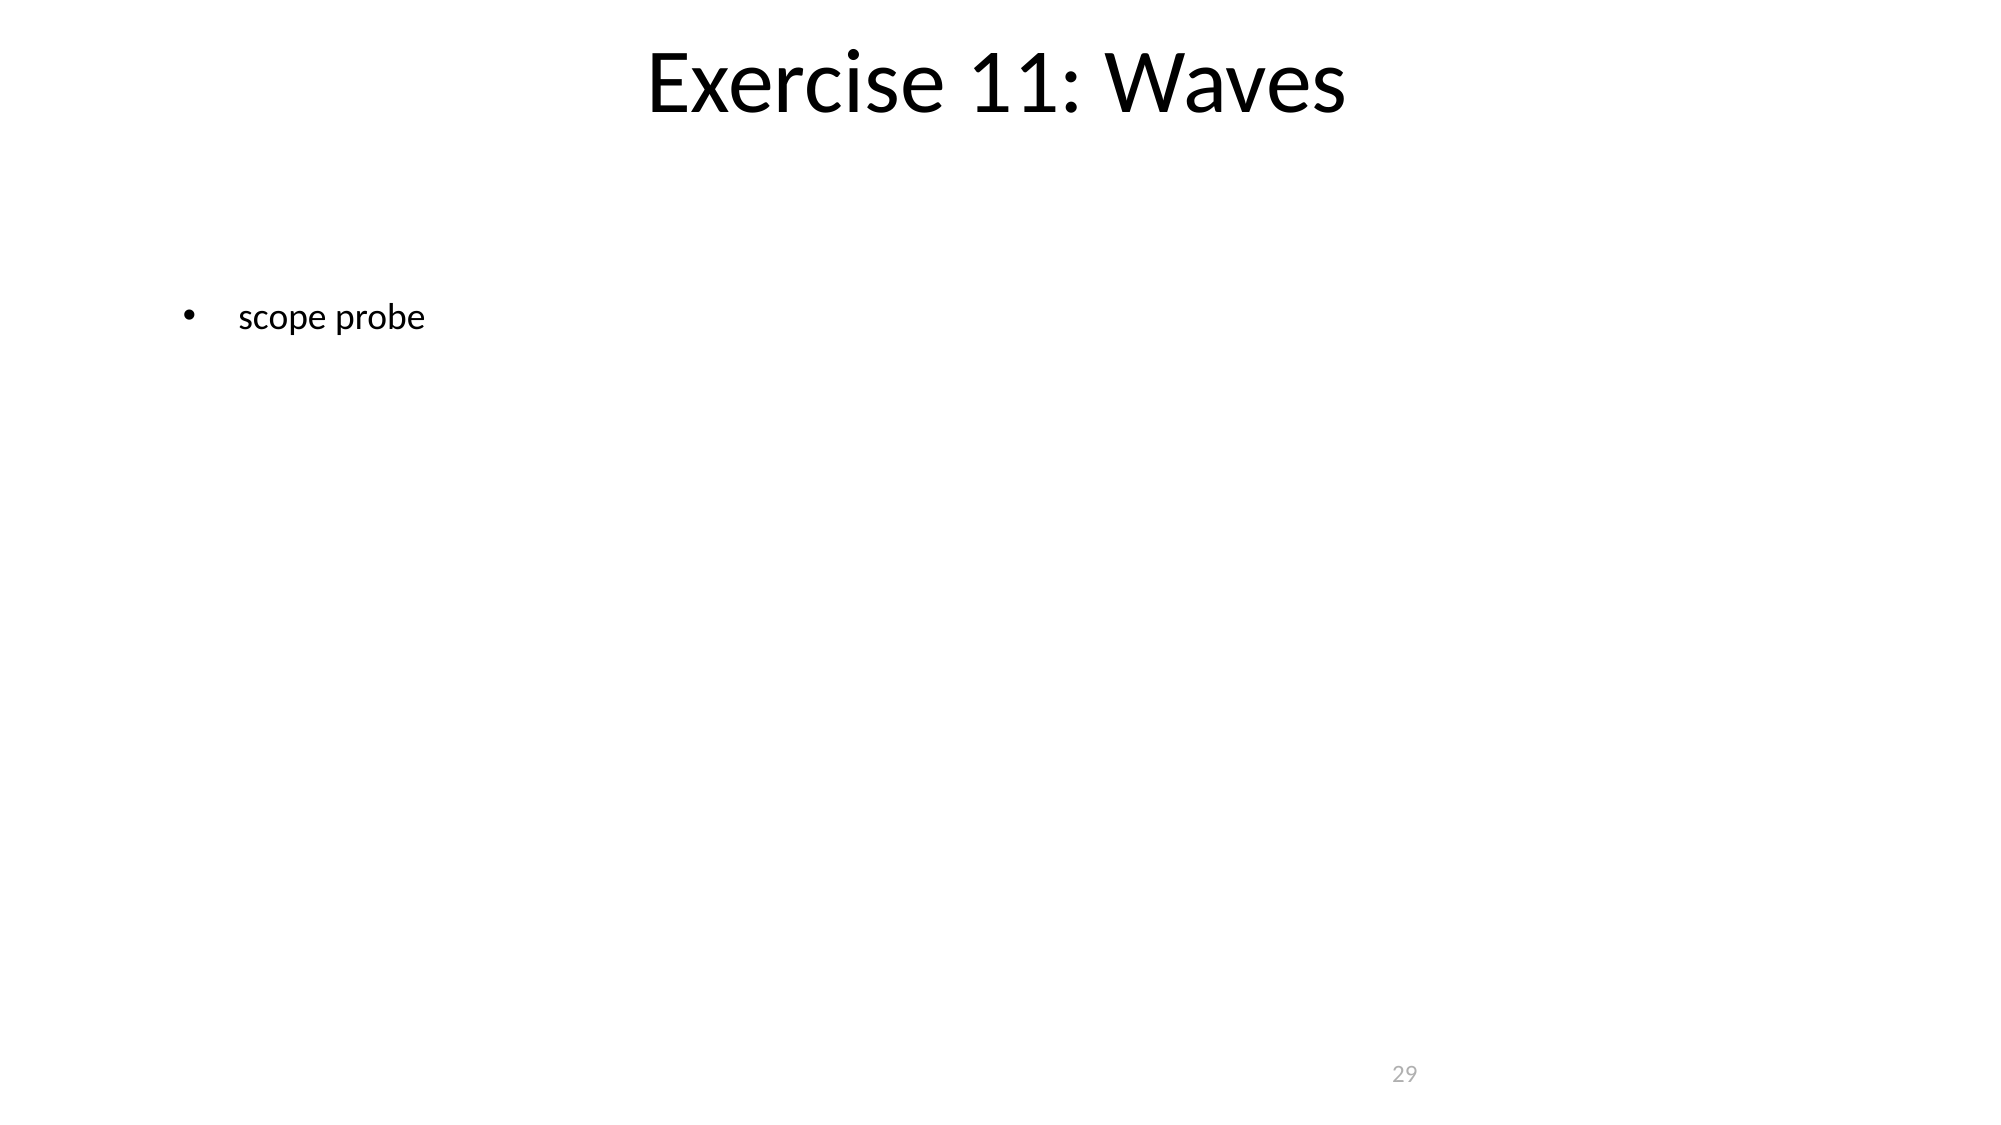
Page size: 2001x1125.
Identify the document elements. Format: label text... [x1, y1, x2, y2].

text_box Exercise 11: Waves [20, 20, 1975, 131]
slide_number 29 [1074, 738, 1425, 1125]
